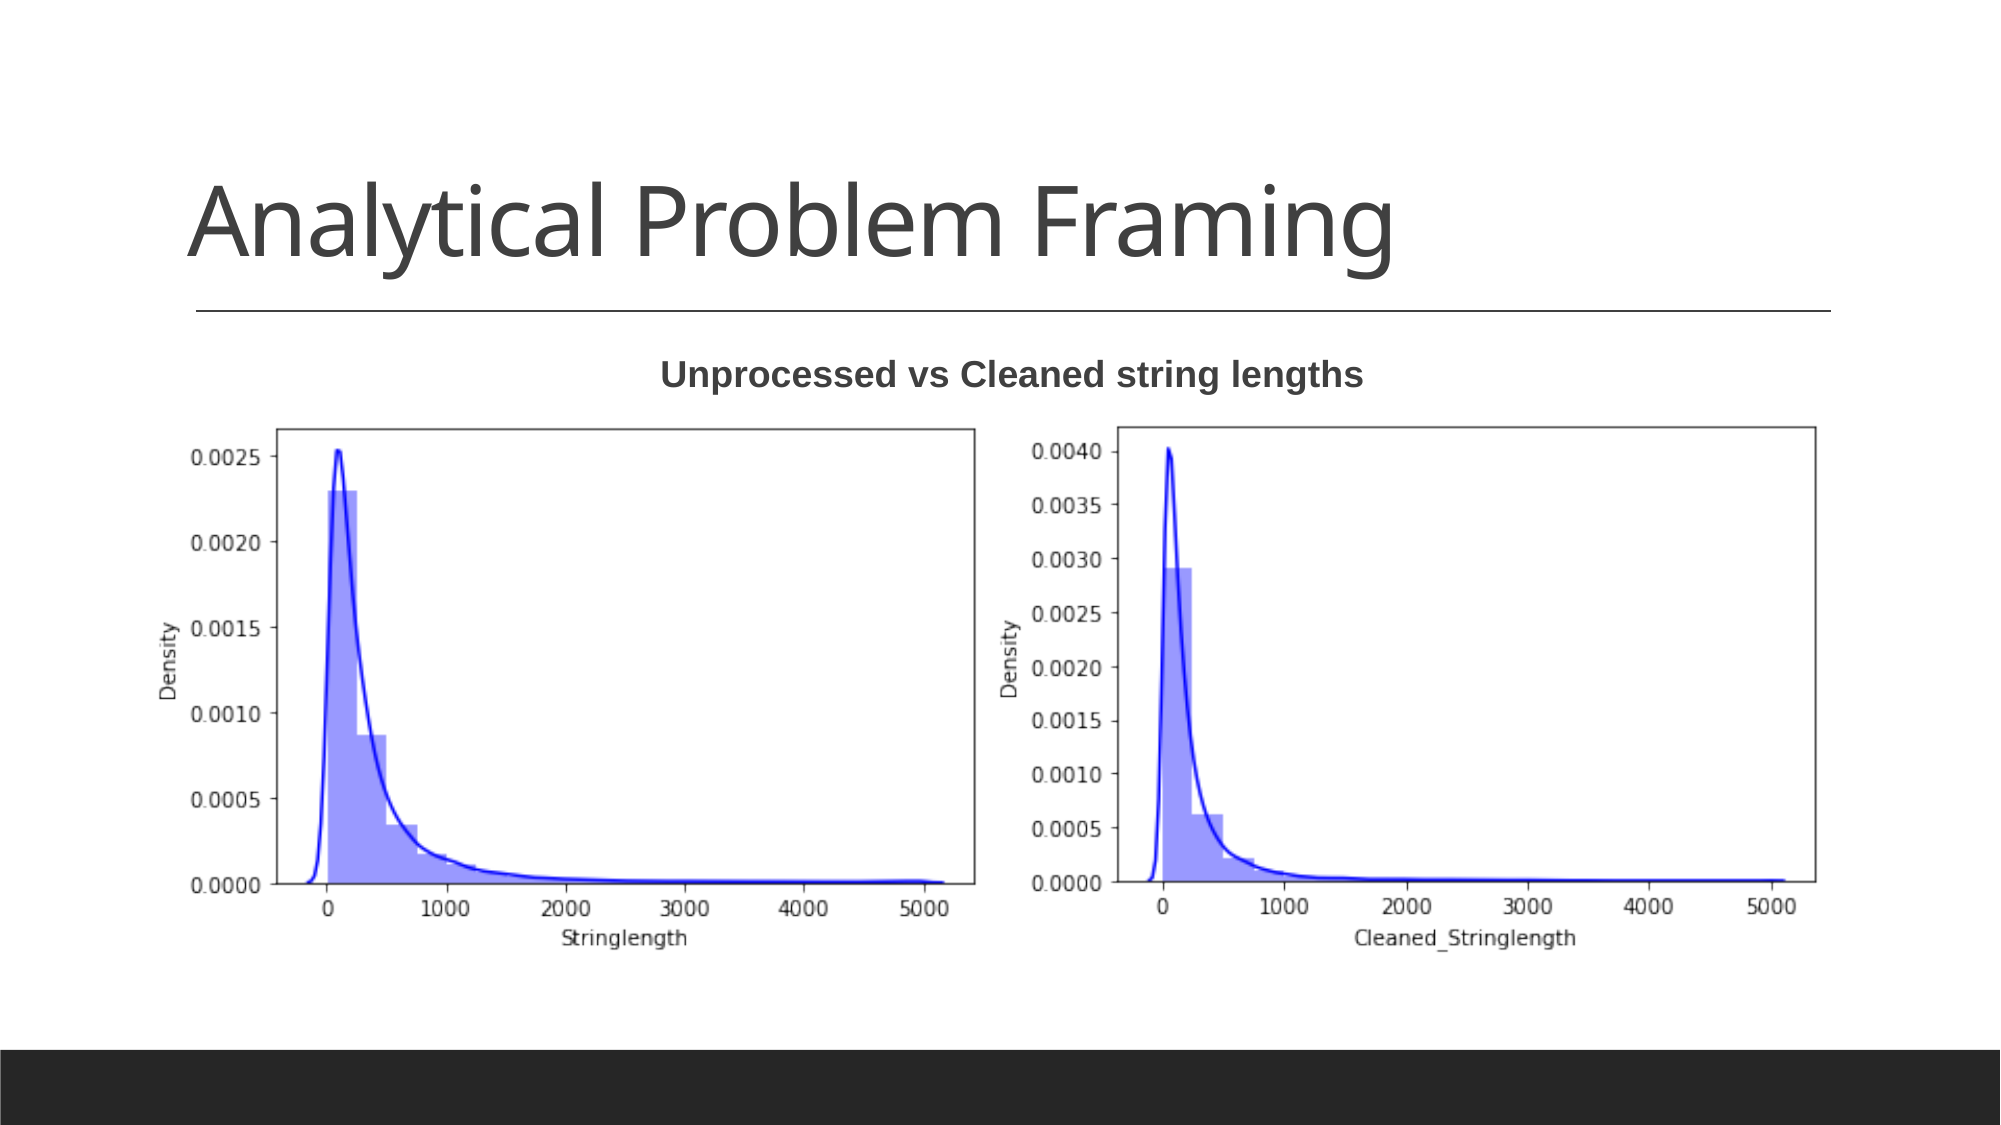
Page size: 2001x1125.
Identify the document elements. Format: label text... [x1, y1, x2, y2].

list Unprocessed vs Cleaned string lengths [179, 345, 1831, 413]
picture [144, 414, 1831, 963]
title Analytical Problem Framing [179, 46, 1831, 286]
